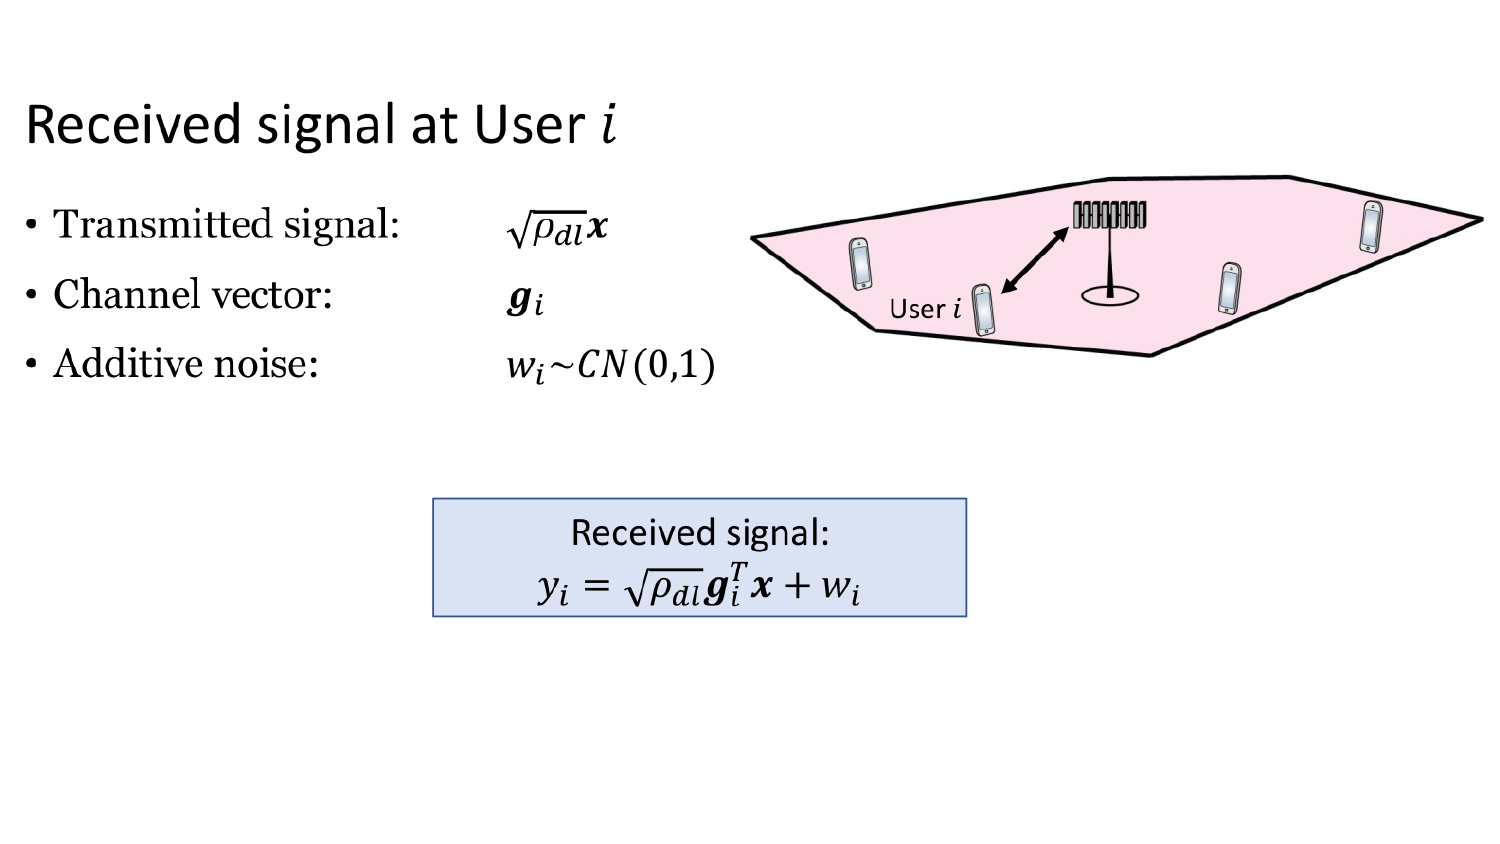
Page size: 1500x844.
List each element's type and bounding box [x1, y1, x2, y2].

picture [0, 72, 1500, 771]
